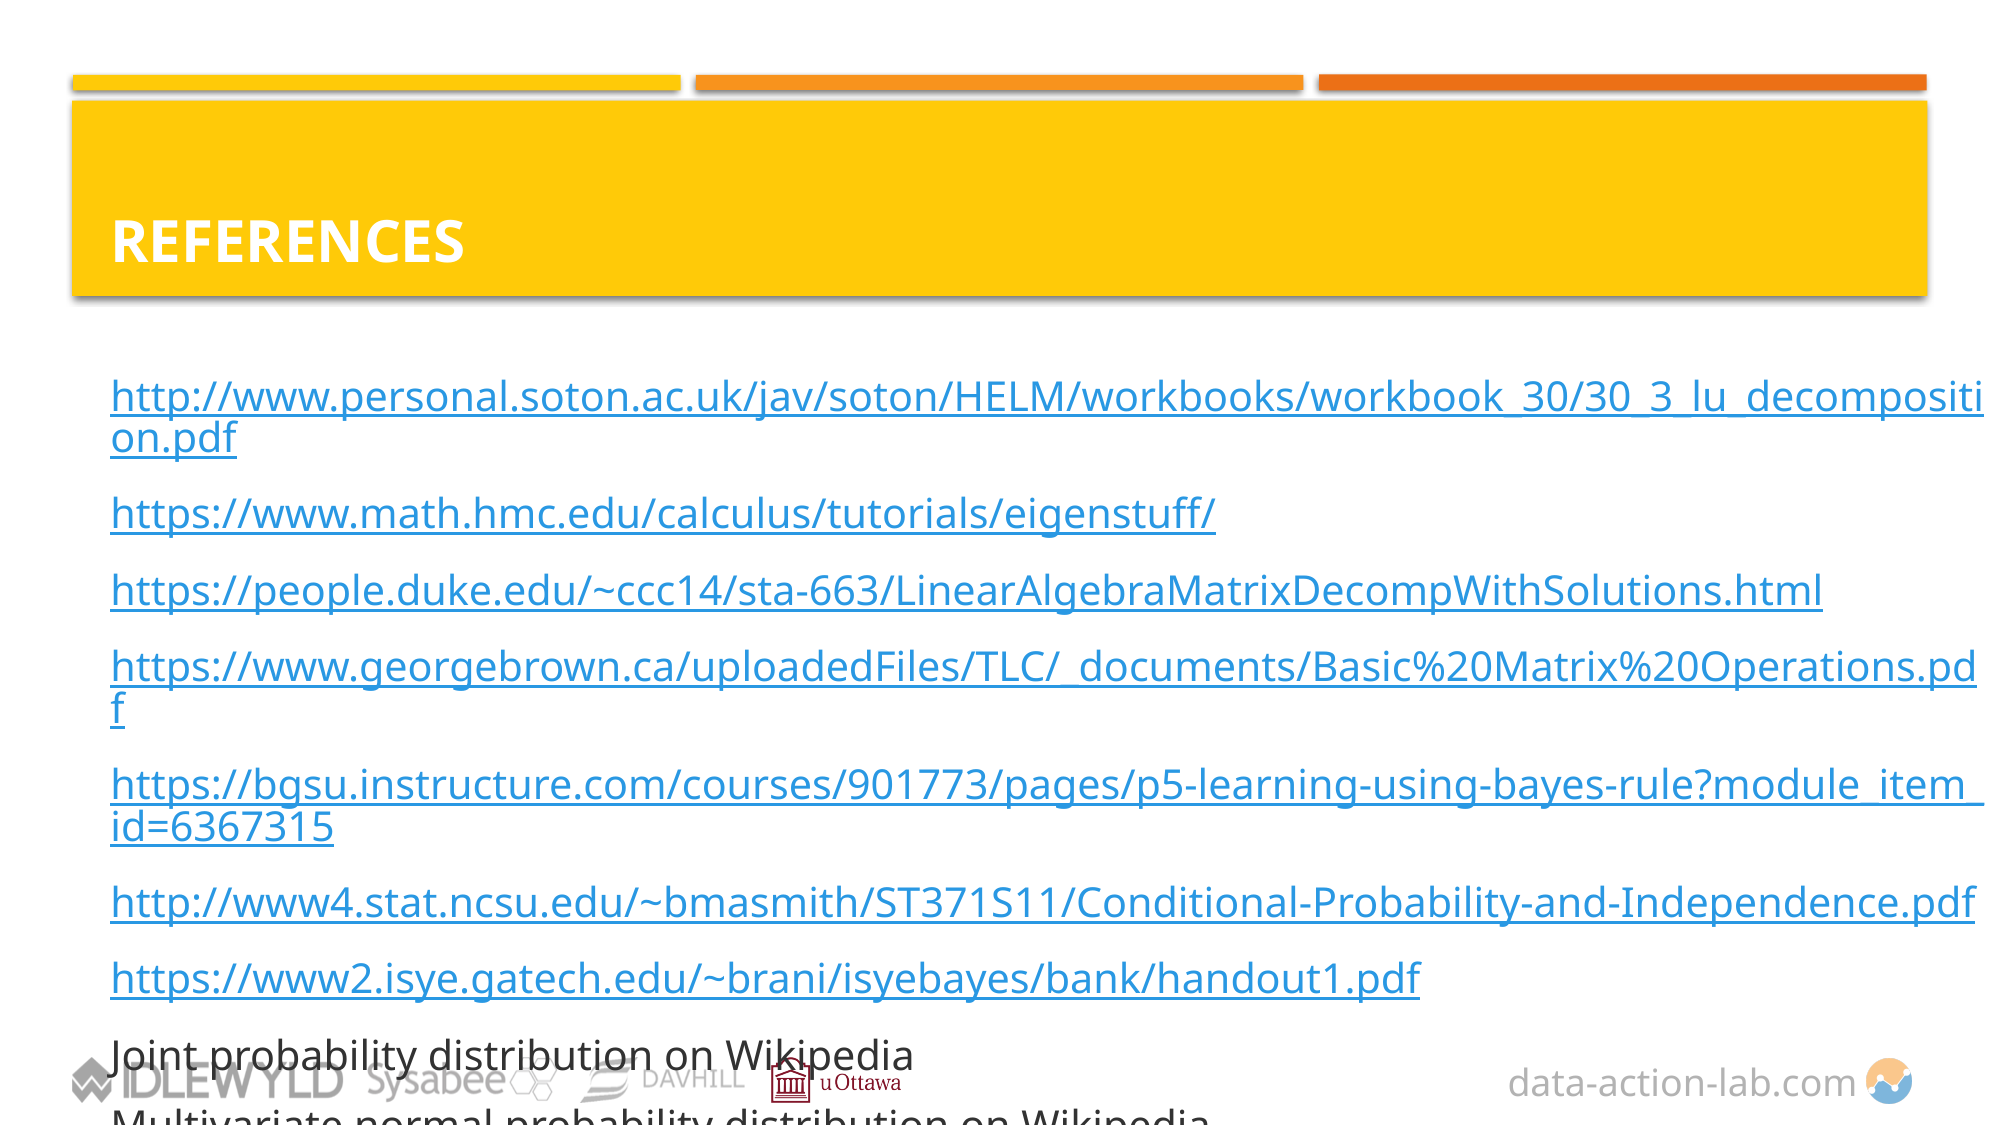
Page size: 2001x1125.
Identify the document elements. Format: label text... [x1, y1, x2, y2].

picture [771, 1057, 901, 1103]
list http://www.personal.soton.ac.uk/jav/soton/HELM/workbooks/workbook_30/30_3_lu_decomposition.pdf https://www.math.hmc.edu/calculus/tutorials/eigenstuff/ https://people.duke.edu/~ccc14/sta-663/LinearAlgebraMatrixDecompWithSolutions.html https://www.georgebrown.ca/uploadedFiles/TLC/_documents/Basic%20Matrix%20Operations.pdf https://bgsu.instructure.com/courses/901773/pages/p5-learning-using-bayes-rule?module_item_id=6367315 http://www4.stat.ncsu.edu/~bmasmith/ST371S11/Conditional-Probability-and-Independence.pdf https://www2.isye.gatech.edu/~brani/isyebayes/bank/handout1.pdf Joint probability distribution on Wikipedia Multivariate normal probability distribution on Wikipedia [95, 357, 2000, 1037]
title References [95, 115, 1905, 282]
picture [72, 1057, 745, 1103]
